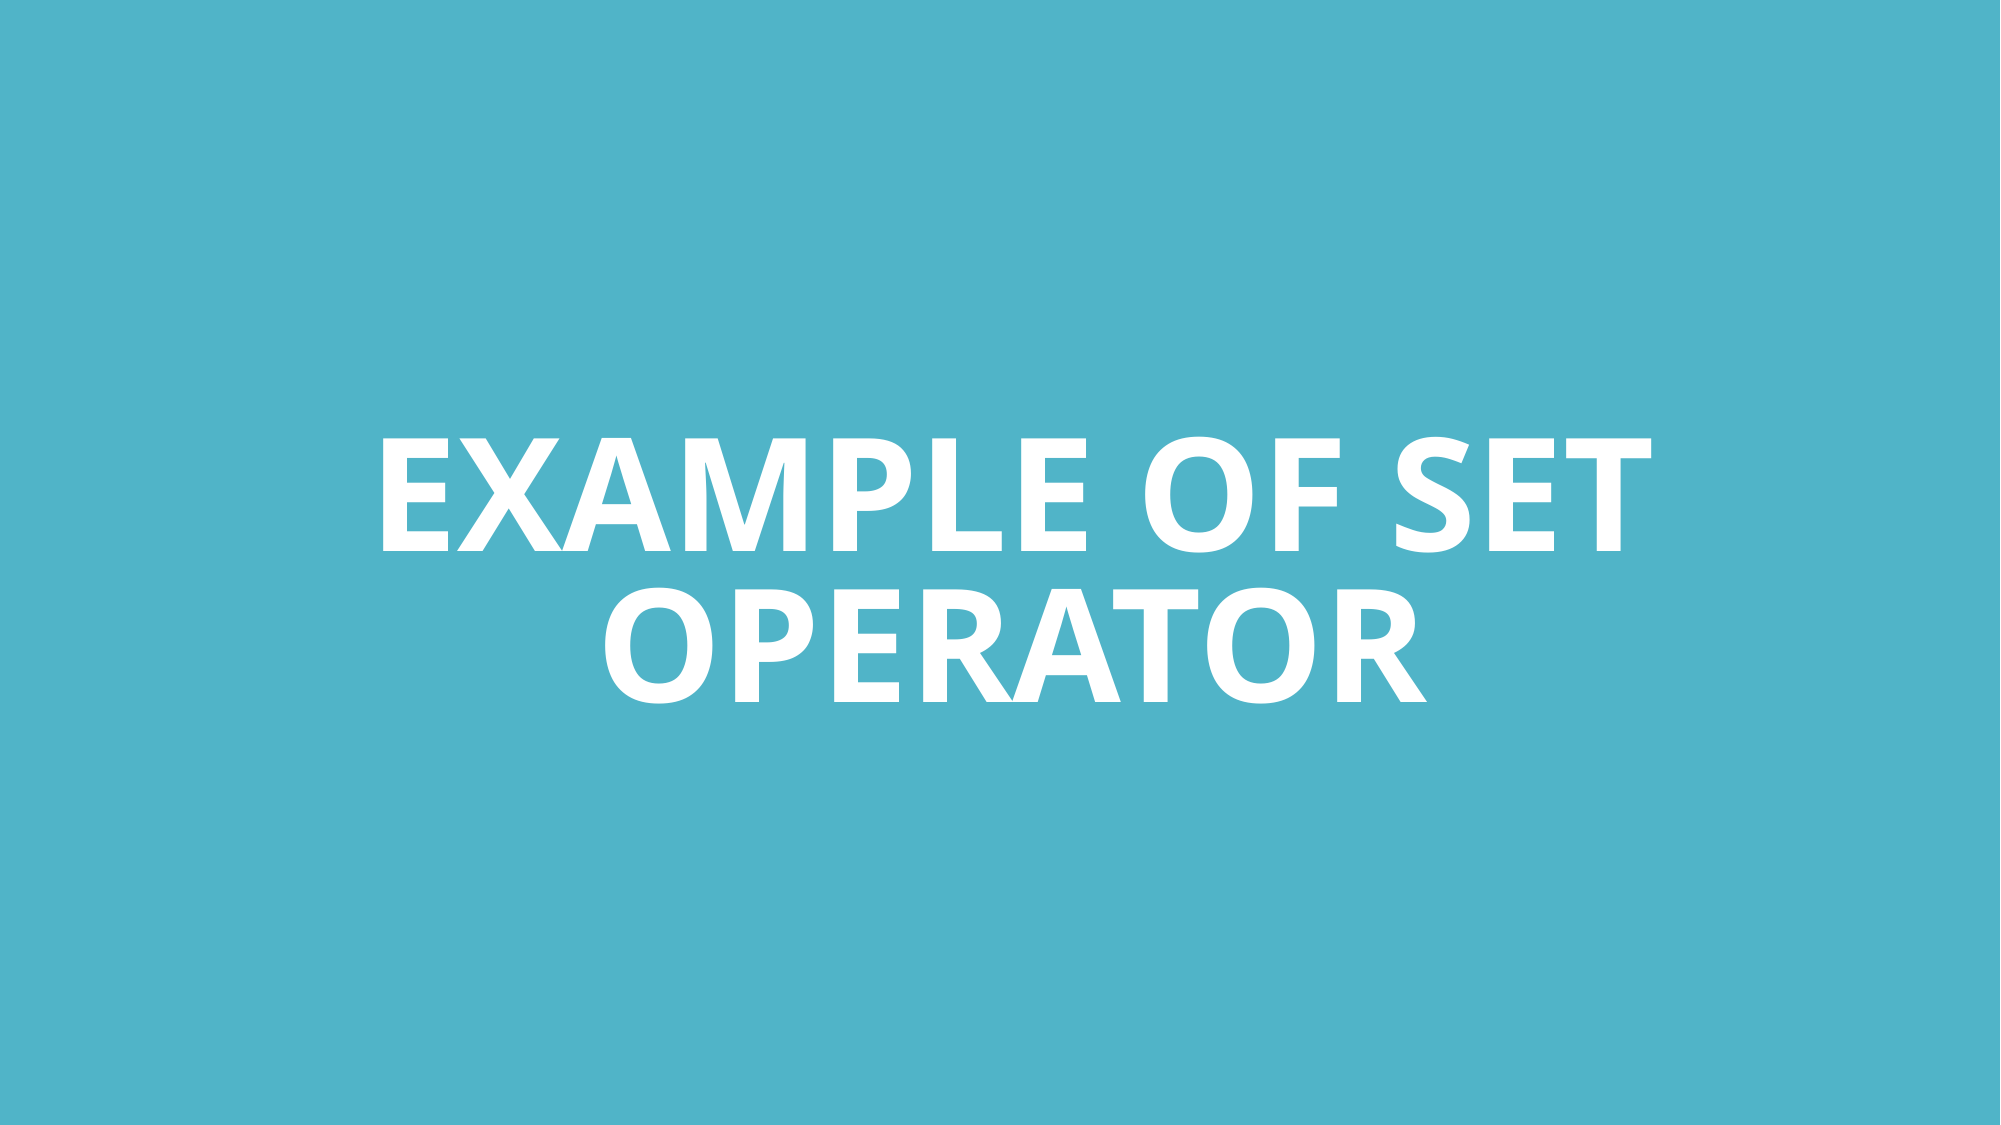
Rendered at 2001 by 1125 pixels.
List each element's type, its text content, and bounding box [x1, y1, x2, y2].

title EXAMPLE OF SET OPERATOR [138, 423, 1887, 741]
